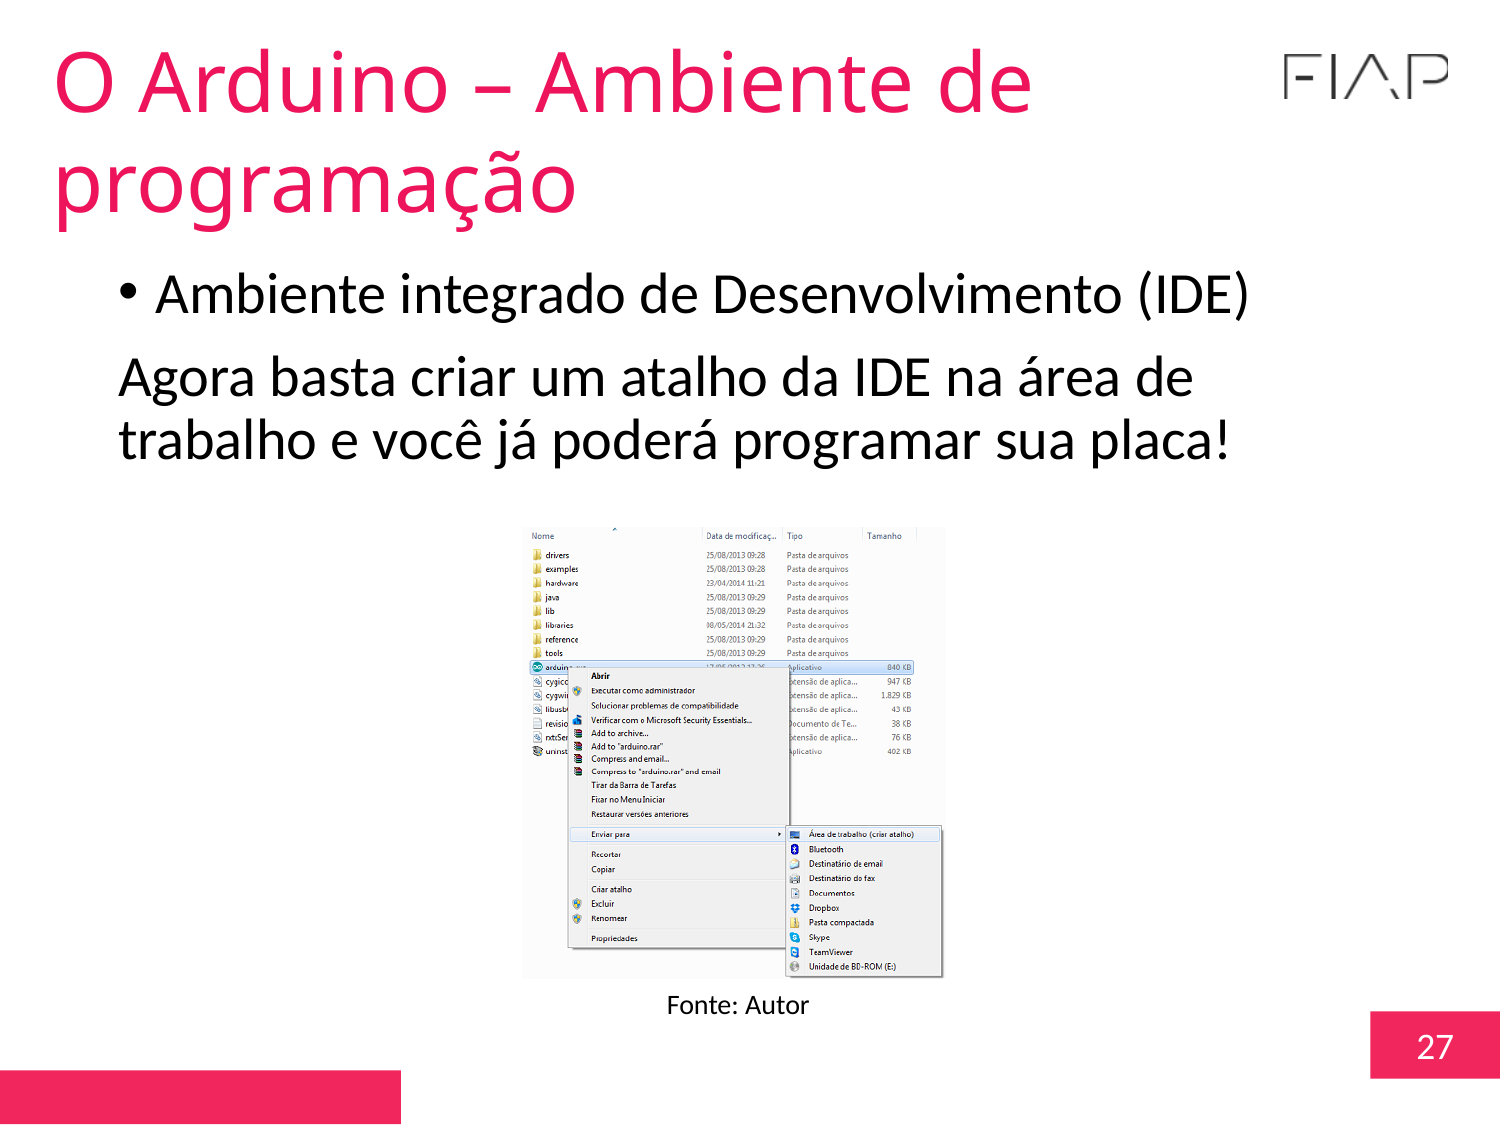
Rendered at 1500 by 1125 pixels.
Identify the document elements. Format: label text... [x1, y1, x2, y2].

text_box Fonte: Autor [509, 978, 968, 1028]
text_box O Arduino – Ambiente de programação [37, 21, 1075, 237]
picture [490, 522, 947, 979]
list Ambiente integrado de Desenvolvimento (IDE) Agora basta criar um atalho da IDE na área de trabalho e você já poderá programar sua placa! [103, 255, 1347, 842]
